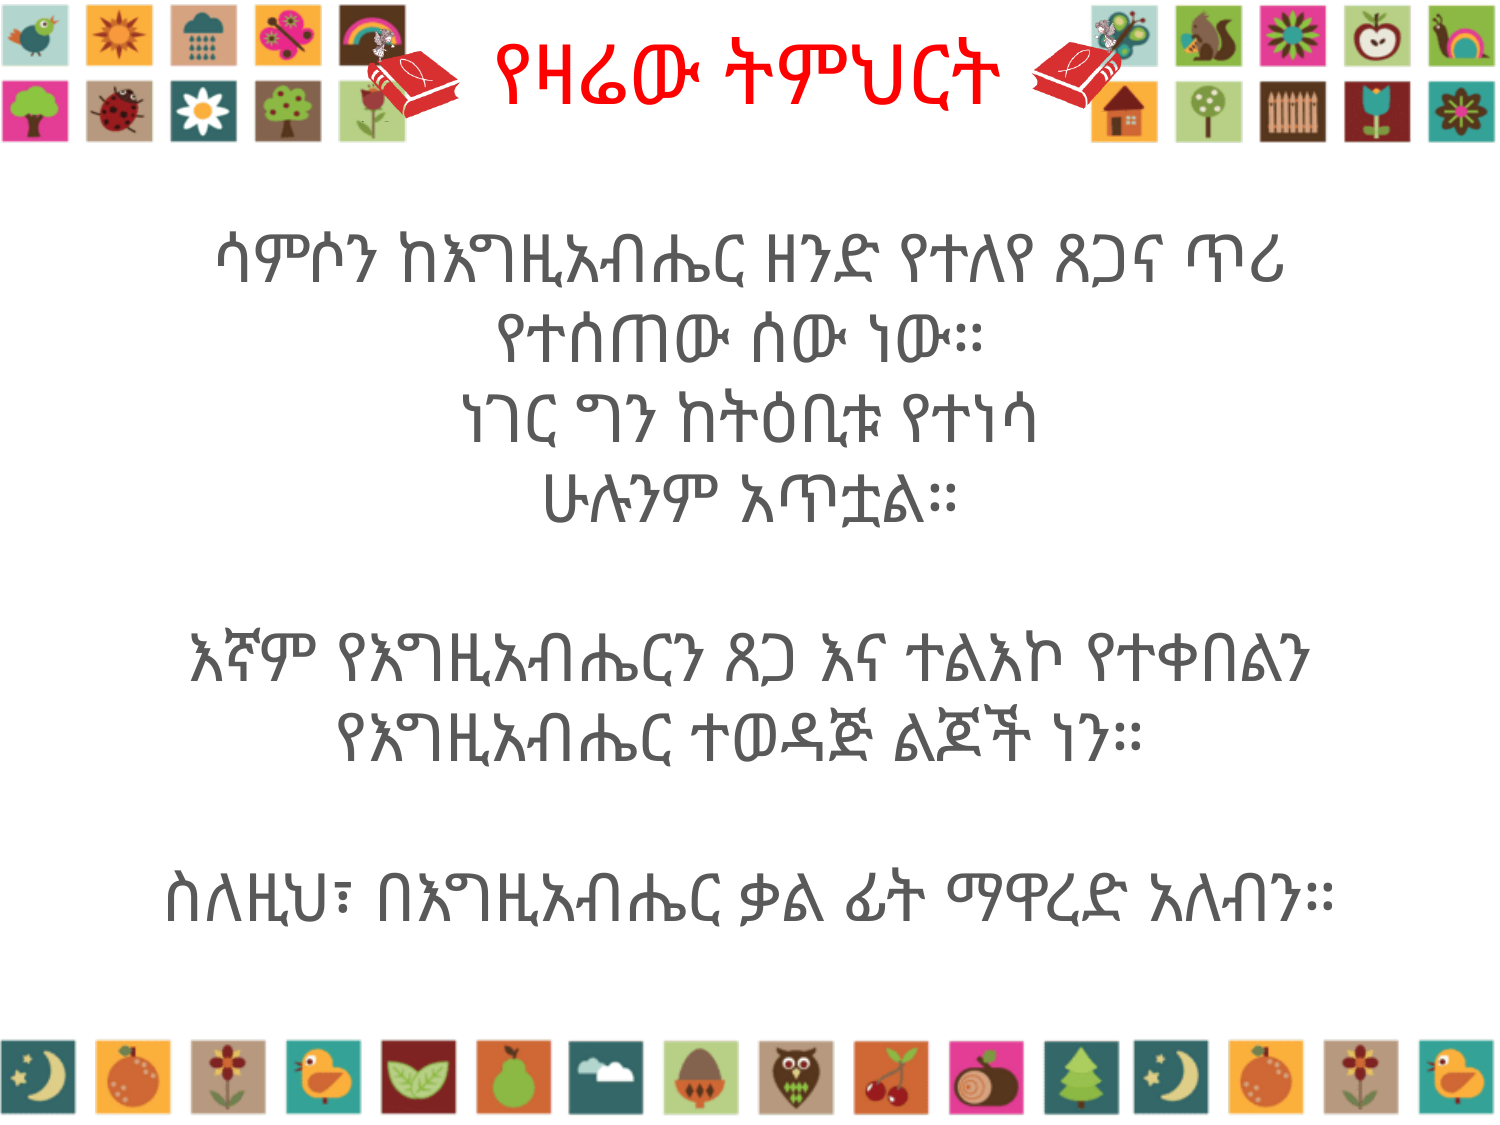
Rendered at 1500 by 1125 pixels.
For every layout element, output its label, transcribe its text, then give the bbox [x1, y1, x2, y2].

picture [0, 3, 492, 150]
text_box ሳምሶን ከእግዚአብሔር ዘንድ የተለየ ጸጋና ጥሪ የተሰጠው ሰው ነው። ነገር ግን ከትዕቢቱ የተነሳ ሁሉንም አጥቷል። እኛም የእግዚአብሔርን ጸጋ እና ተልእኮ የተቀበልን የእግዚአብሔር ተወዳጅ ልጆች ነን። ስለዚህ፣ በእግዚአብሔር ቃል ፊት ማዋረድ አለብን። [76, 208, 1424, 943]
text_box የዛሬው ትምህርት [489, 13, 1078, 129]
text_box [0, 1028, 1500, 1118]
picture [999, 3, 1500, 150]
